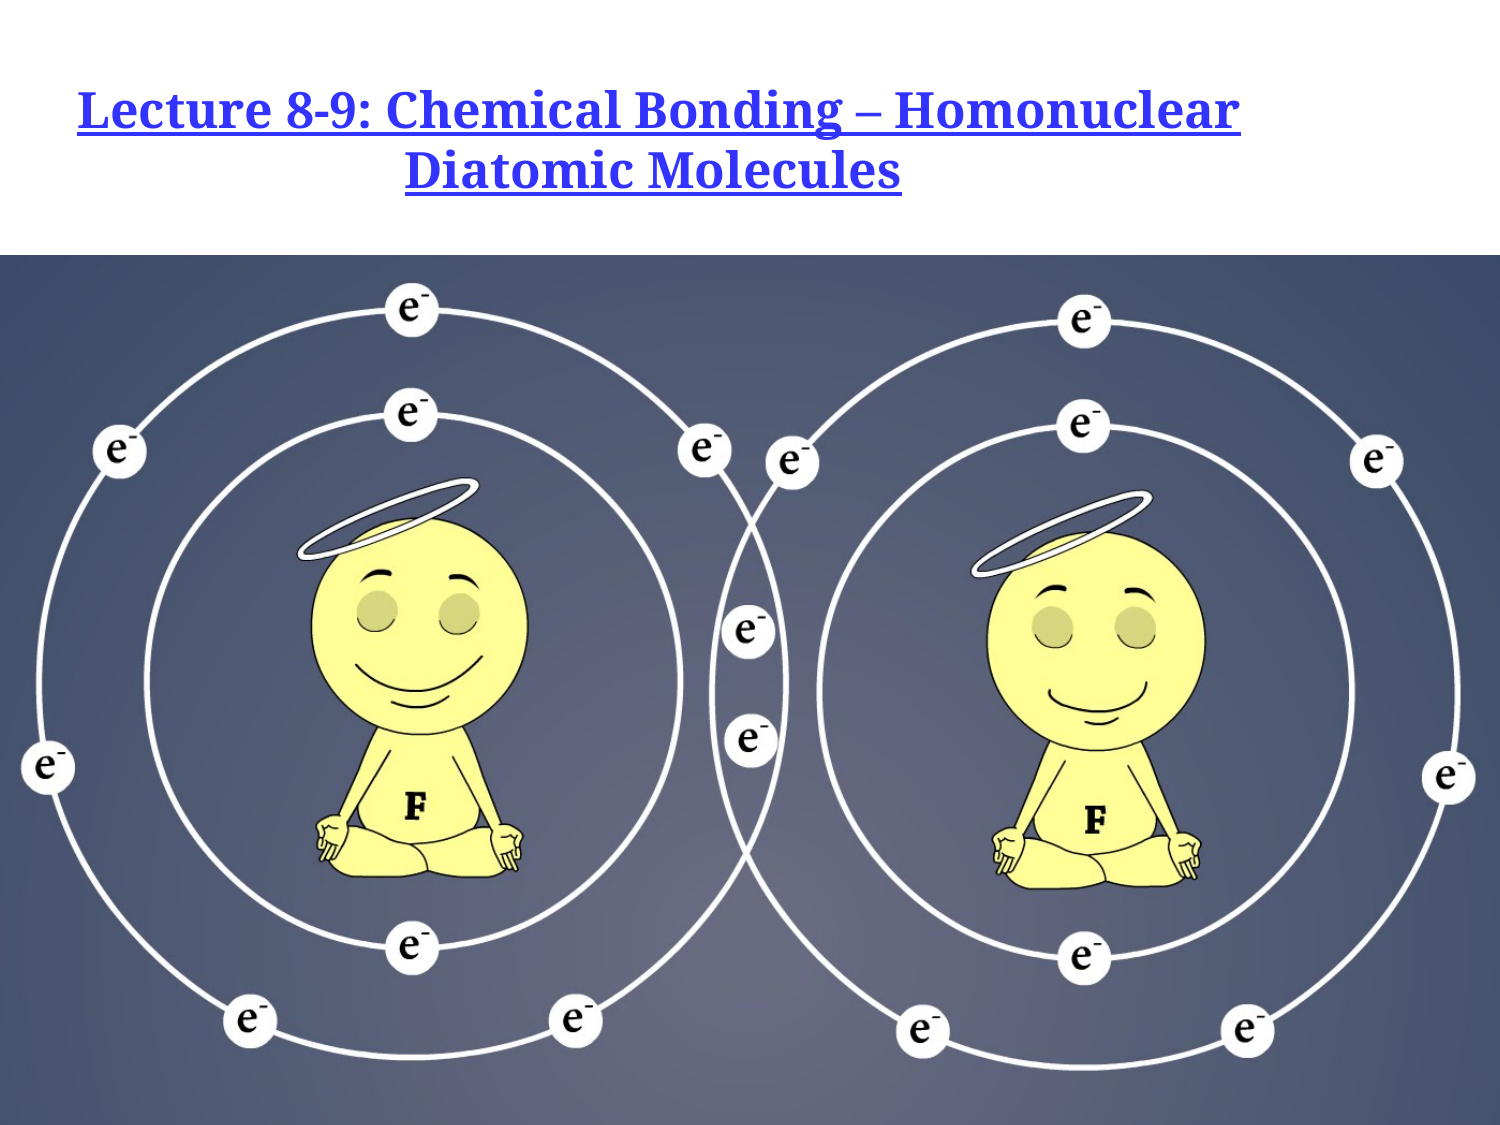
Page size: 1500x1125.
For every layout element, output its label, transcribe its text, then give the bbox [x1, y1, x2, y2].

picture [0, 255, 1500, 1125]
text_box Lecture 8-9: Chemical Bonding – Homonuclear Diatomic Molecules [62, 71, 1413, 207]
